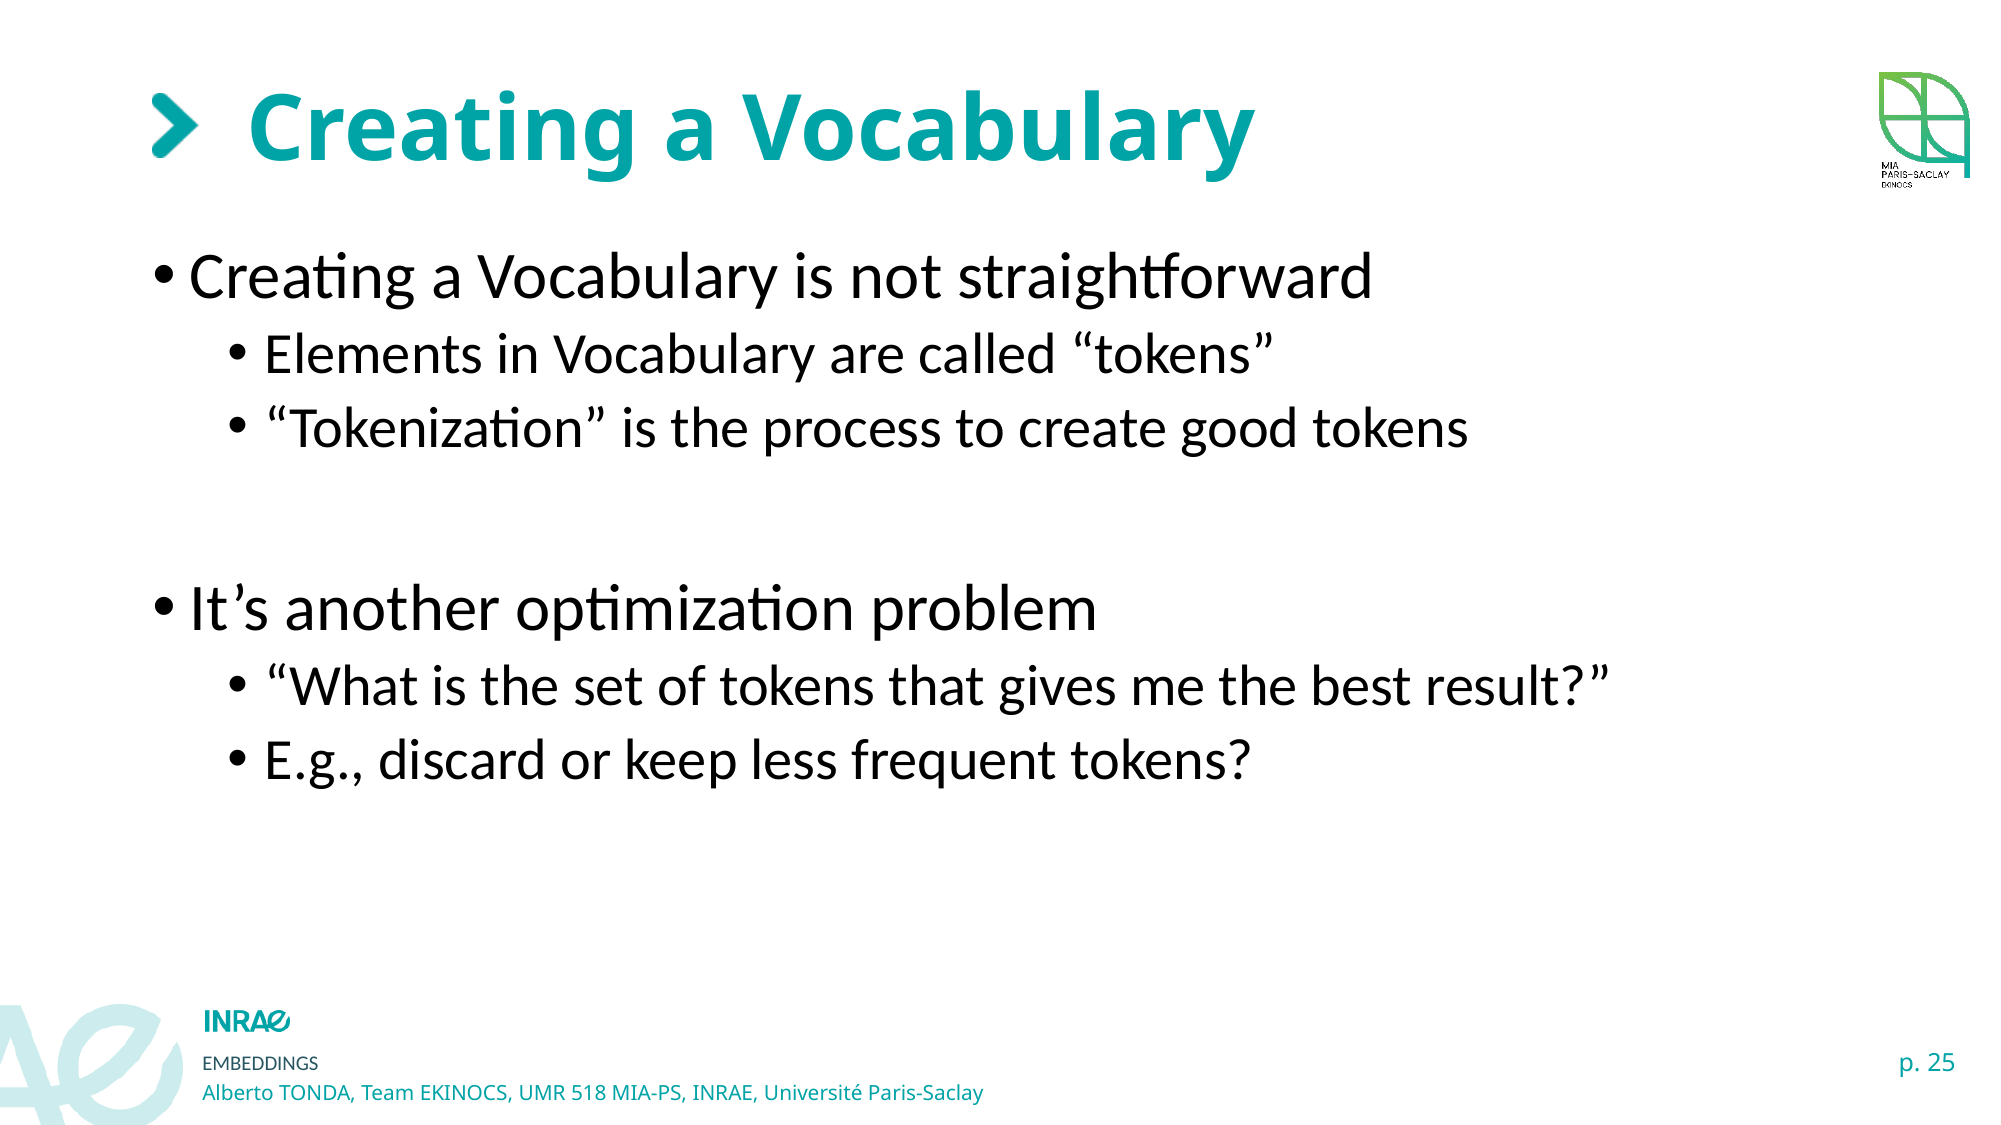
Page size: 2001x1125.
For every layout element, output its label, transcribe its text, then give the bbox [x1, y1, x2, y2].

list Creating a Vocabulary is not straightforward Elements in Vocabulary are called “tokens” “Tokenization” is the process to create good tokens It’s another optimization problem “What is the set of tokens that gives me the best result?” E.g., discard or keep less frequent tokens? [137, 233, 1863, 1001]
picture [152, 93, 200, 158]
title Creating a Vocabulary [137, 59, 1863, 203]
picture [0, 996, 329, 1125]
picture [1862, 54, 1986, 205]
